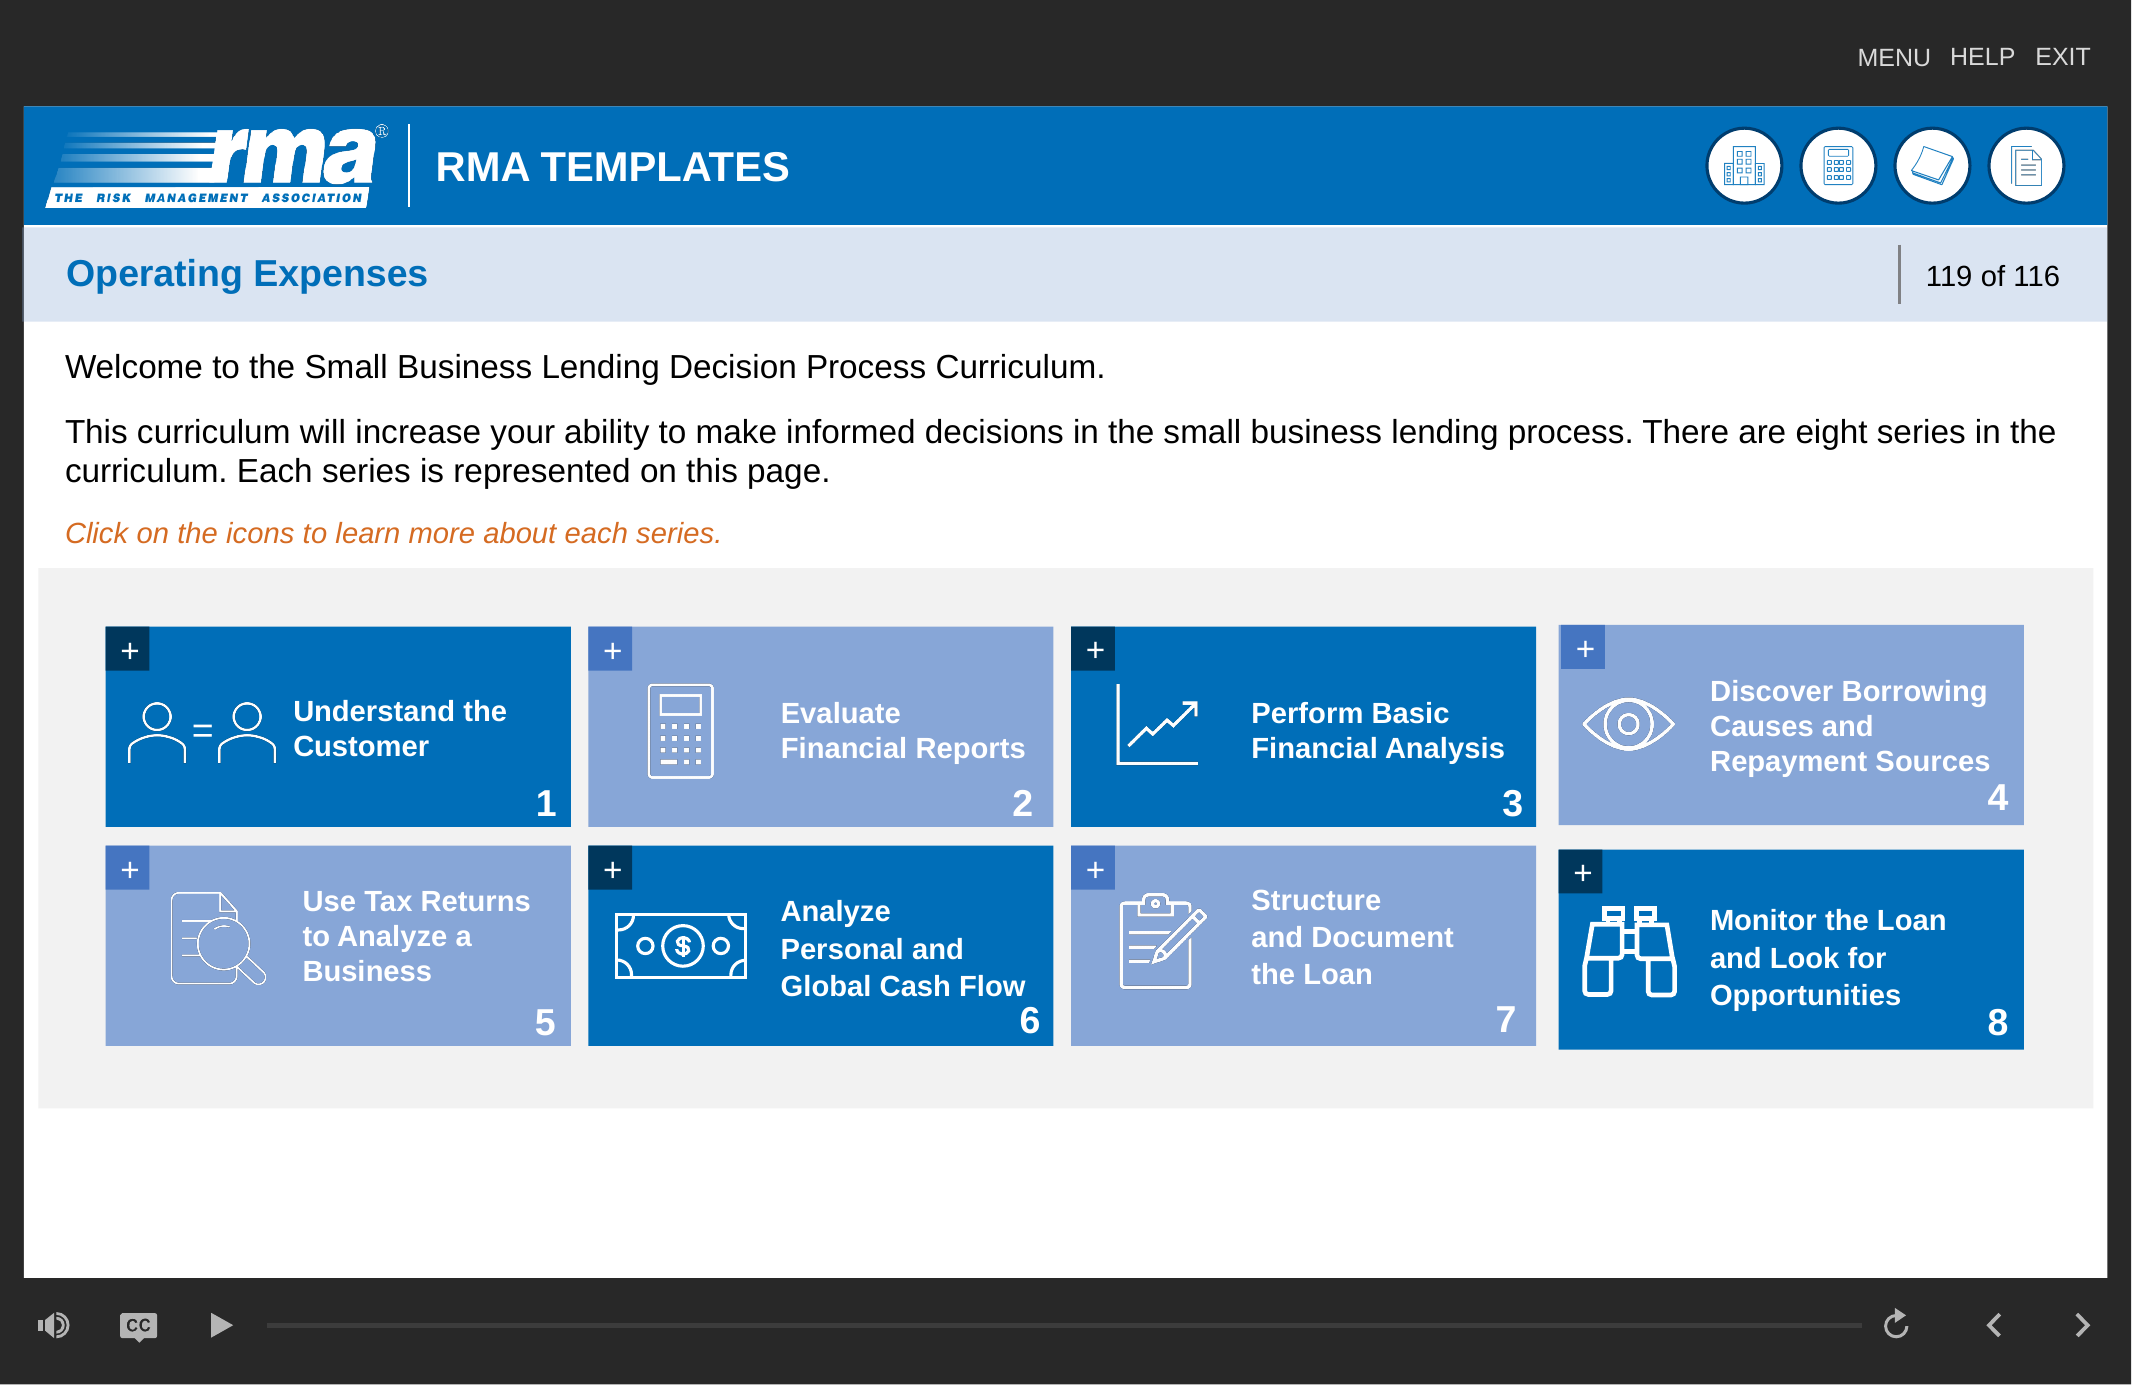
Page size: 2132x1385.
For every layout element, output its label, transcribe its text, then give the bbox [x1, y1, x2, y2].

slide_number 119 of 116 [1882, 249, 2104, 300]
text_box [38, 568, 2094, 1109]
title Operating Expenses [51, 246, 1851, 303]
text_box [105, 625, 2027, 1052]
picture [44, 124, 389, 208]
picture [2011, 146, 2042, 186]
text_box Welcome to the Small Business Lending Decision Process Curriculum. This curriculum will increase your ability to make informed decisions in the small business lending process. There are eight series in the curriculum. Each series is represented on this page. Click on the icons to learn more about each series. [50, 337, 2086, 558]
